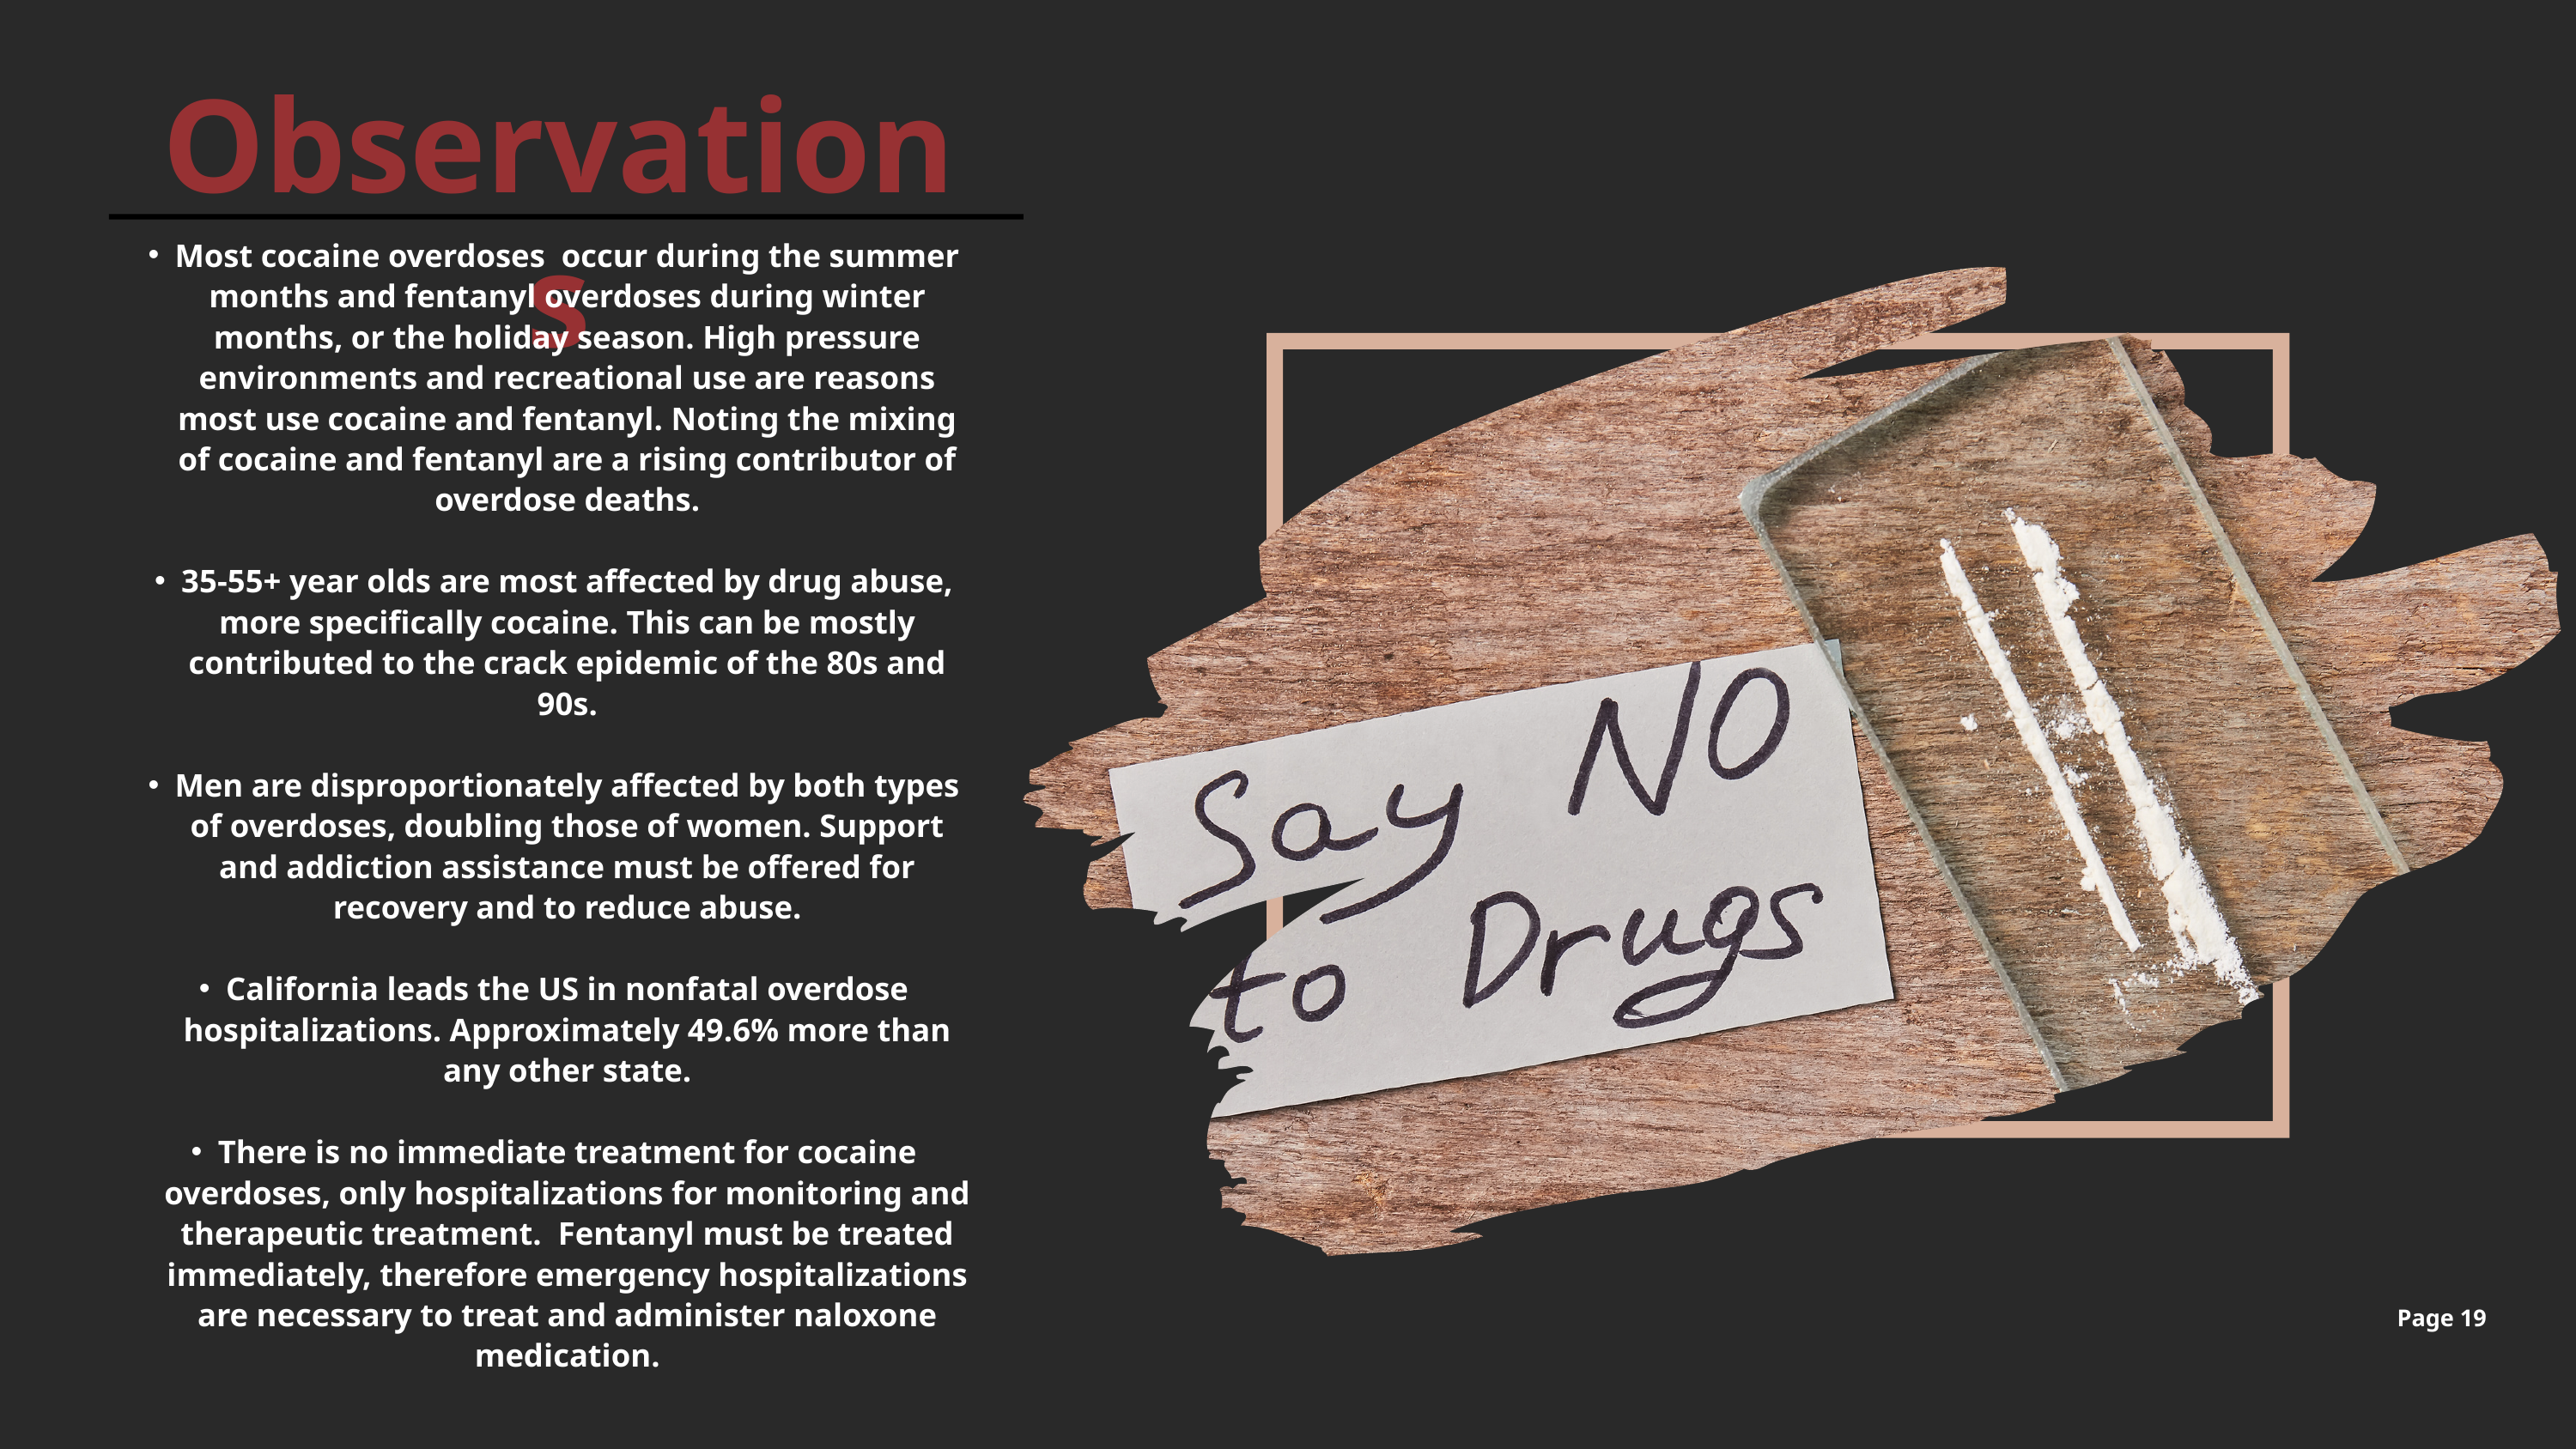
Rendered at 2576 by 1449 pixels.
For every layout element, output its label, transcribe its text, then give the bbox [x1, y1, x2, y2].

text_box Page 19 [2397, 1298, 2487, 1331]
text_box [1023, 266, 2561, 1257]
text_box Observations [144, 64, 974, 216]
text_box Most cocaine overdoses occur during the summer months and fentanyl overdoses during winter months, or the holiday season. High pressure environments and recreational use are reasons most use cocaine and fentanyl. Noting the mixing of cocaine and fentanyl are a rising contributor of overdose deaths. 35-55+ year olds are most affected by drug abuse, more specifically cocaine. This can be mostly contributed to the crack epidemic of the 80s and 90s. Men are disproportionately affected by both types of overdoses, doubling those of women. Support and addiction assistance must be offered for recovery and to reduce abuse. California leads the US in nonfatal overdose hospitalizations. Approximately 49.6% more than any other state. There is no immediate treatment for cocaine overdoses, only hospitalizations for monitoring and therapeutic treatment. Fentanyl must be treated immediately, therefore emergency hospitalizations are necessary to treat and administer naloxone medication. [108, 232, 973, 1374]
text_box Observations [144, 217, 974, 373]
